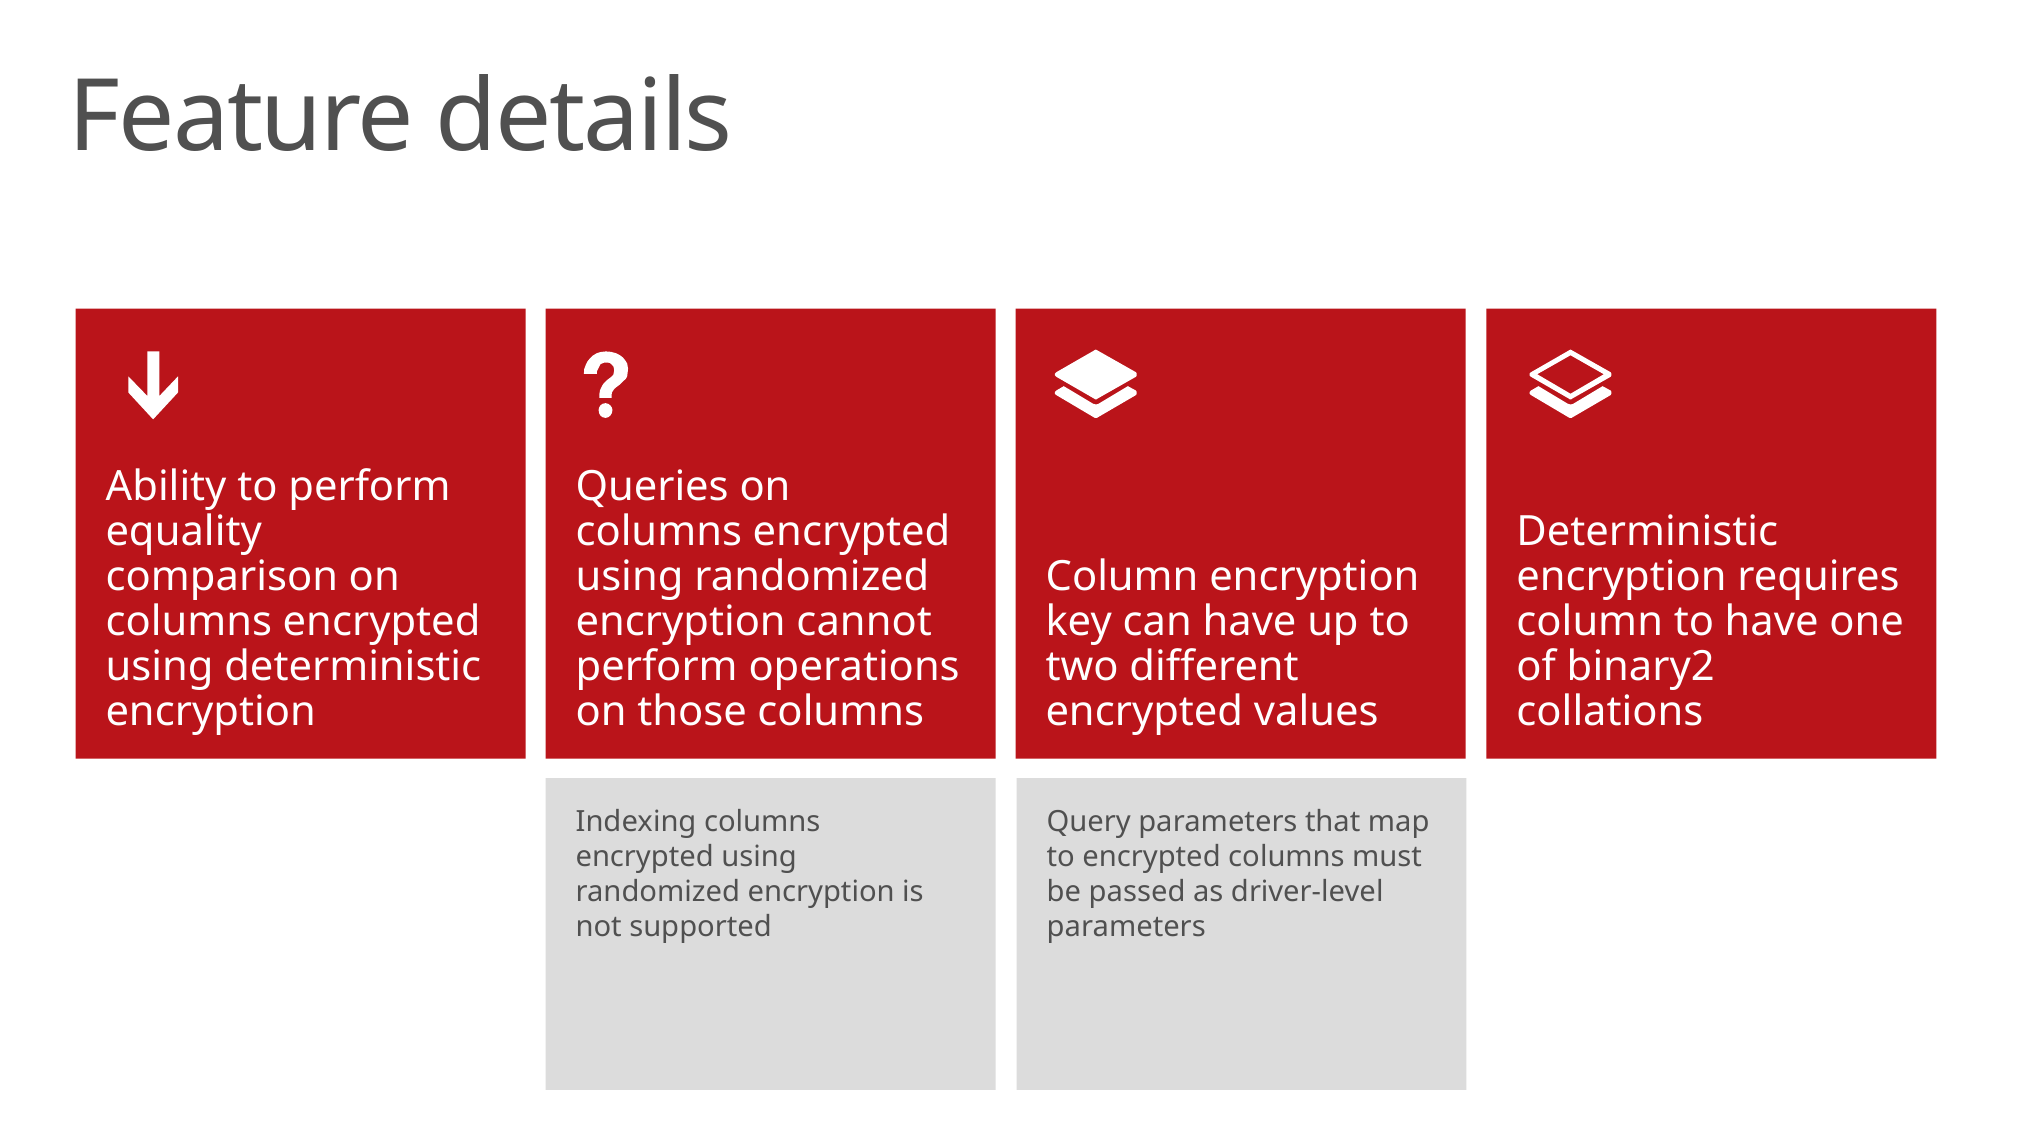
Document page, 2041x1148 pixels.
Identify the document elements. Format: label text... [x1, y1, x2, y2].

list Indexing columns encrypted using randomized encryption is not supported [545, 778, 996, 1090]
list Query parameters that map to encrypted columns must be passed as driver-level parameters [1016, 778, 1467, 1090]
text_box [128, 351, 179, 420]
text_box Feature details [45, 48, 1996, 199]
picture [1054, 349, 1139, 418]
list Column encryption key can have up to two different encrypted values [1015, 308, 1466, 759]
list Deterministic encryption requires column to have one of binary2 collations [1486, 308, 1937, 759]
text_box [598, 403, 613, 418]
picture [1529, 349, 1613, 418]
list Queries on columns encrypted using randomized encryption cannot perform operations on those columns [545, 308, 996, 759]
text_box [583, 351, 629, 398]
list Ability to perform equality comparison on columns encrypted using deterministic encryption [75, 308, 526, 759]
